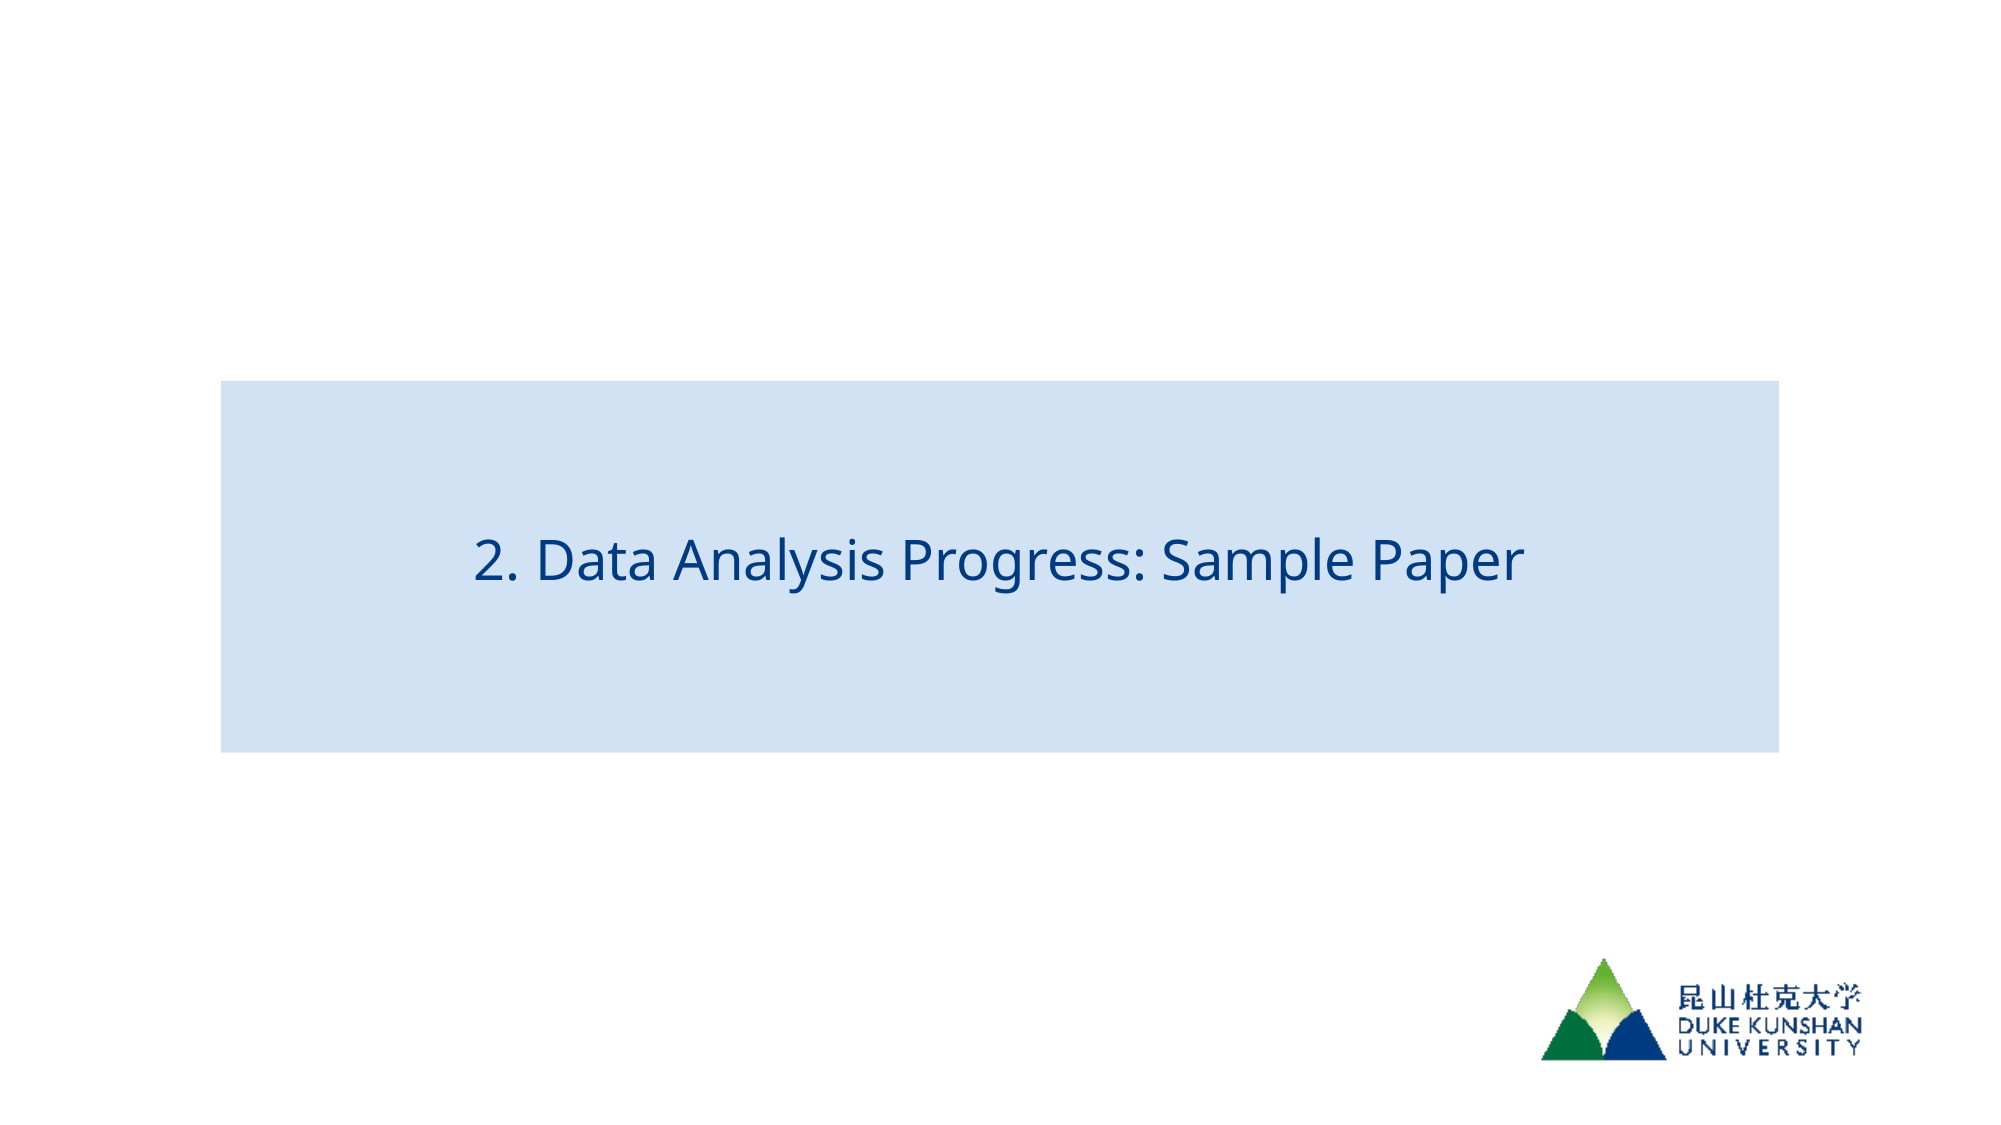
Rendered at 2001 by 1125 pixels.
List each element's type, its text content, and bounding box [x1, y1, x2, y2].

picture [1540, 956, 1863, 1062]
title 2. Data Analysis Progress: Sample Paper [319, 524, 1681, 601]
text_box [220, 380, 1780, 754]
